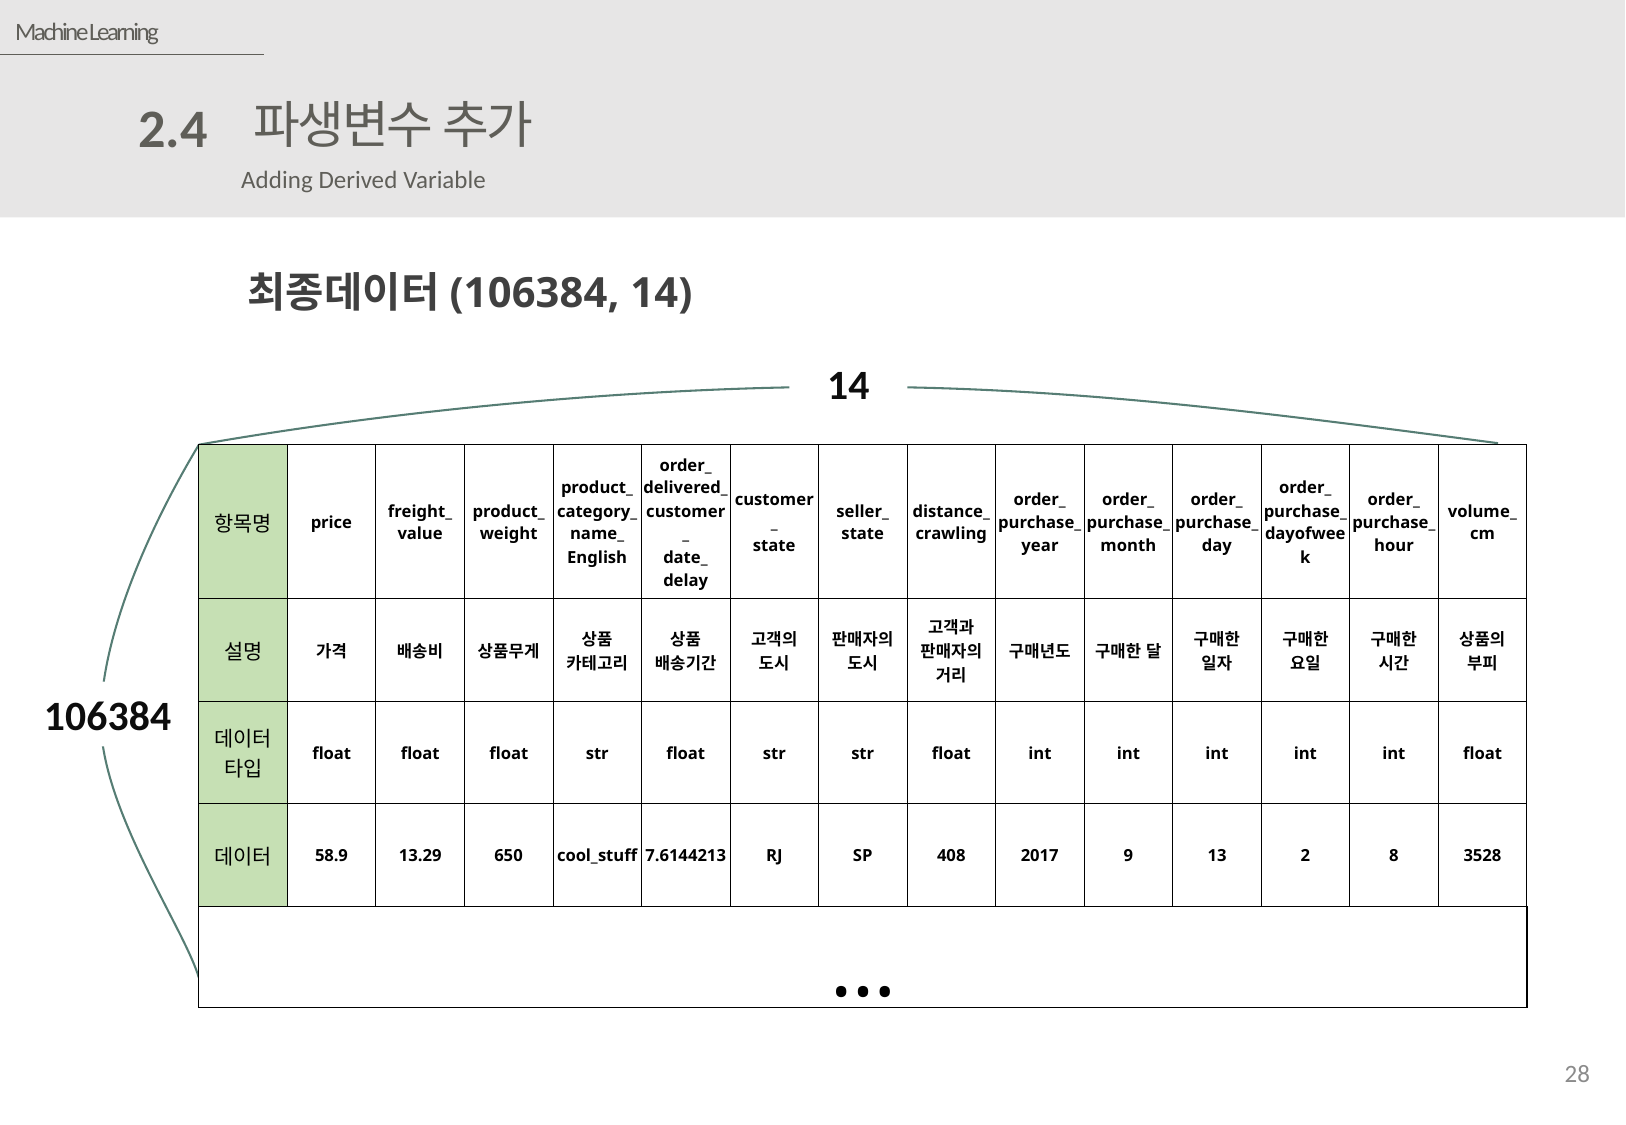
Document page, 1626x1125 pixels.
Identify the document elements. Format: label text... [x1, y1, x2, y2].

table_cell 배송비 [376, 599, 464, 701]
table_header order_ purchase_ day [1173, 445, 1261, 598]
table_cell 상품무게 [465, 599, 553, 701]
table_cell float [465, 702, 553, 803]
table_header order_ purchase_ year [996, 445, 1084, 598]
table_cell 9 [1085, 804, 1172, 906]
table_cell int [1085, 702, 1172, 803]
text_box 106384 [26, 681, 189, 747]
table_cell 고객과 판매자의 거리 [908, 599, 995, 701]
table_cell 3528 [1439, 804, 1526, 906]
slide_number 28 [1239, 1042, 1605, 1103]
text_box [198, 386, 1499, 444]
table_cell 2017 [996, 804, 1084, 906]
table_cell 구매한 시간 [1350, 599, 1438, 701]
table_cell float [908, 702, 995, 803]
text_box [0, 0, 1625, 219]
table_cell RJ [731, 804, 818, 906]
table_header price [288, 445, 375, 598]
table_cell cool_stuff [554, 804, 641, 906]
table_cell 7.6144213 [642, 804, 730, 906]
text_box [102, 444, 198, 979]
table_cell str [819, 702, 907, 803]
table_header freight_ value [376, 445, 464, 598]
table_header distance_ crawling [908, 445, 995, 598]
text_box 14 [789, 350, 908, 415]
table_header product_ weight [465, 445, 553, 598]
table_cell str [731, 702, 818, 803]
table_cell 13 [1173, 804, 1261, 906]
table_cell … [199, 907, 1526, 1021]
table_cell float [1439, 702, 1526, 803]
table_cell 판매자의 도시 [819, 599, 907, 701]
text_box Machine Learning [0, 7, 174, 53]
table_cell 구매한 요일 [1262, 599, 1349, 701]
table_cell 13.29 [376, 804, 464, 906]
table_cell 상품 배송기간 [642, 599, 730, 701]
table_cell 408 [908, 804, 995, 906]
table_cell int [1350, 702, 1438, 803]
table_cell float [642, 702, 730, 803]
table_cell 구매년도 [996, 599, 1084, 701]
table_cell float [376, 702, 464, 803]
table_header seller_ state [819, 445, 907, 598]
table_cell int [1262, 702, 1349, 803]
table_header order_ purchase_ hour [1350, 445, 1438, 598]
table_cell 고객의 도시 [731, 599, 818, 701]
table_header volume_ cm [1439, 445, 1526, 598]
table_cell str [554, 702, 641, 803]
table_header customer_ state [731, 445, 818, 598]
table_header order_ purchase_ dayofweek [1262, 445, 1349, 598]
text_box 2.4 [123, 86, 223, 166]
table_cell 58.9 [288, 804, 375, 906]
table_cell 상품의 부피 [1439, 599, 1526, 701]
table_cell 650 [465, 804, 553, 906]
text_box Adding Derived Variable [226, 156, 502, 202]
table_cell 구매한 일자 [1173, 599, 1261, 701]
table_cell 가격 [288, 599, 375, 701]
table_header order_ purchase_ month [1085, 445, 1172, 598]
table_cell 8 [1350, 804, 1438, 906]
table_cell 2 [1262, 804, 1349, 906]
table_cell SP [819, 804, 907, 906]
table_cell 구매한 달 [1085, 599, 1172, 701]
table_cell float [288, 702, 375, 803]
table_cell 설명 [199, 599, 287, 701]
table_header 항목명 [199, 445, 287, 598]
text_box 파생변수 추가 [239, 85, 549, 161]
table_cell 데이터 타입 [199, 702, 287, 803]
table_cell 데이터 [199, 804, 287, 906]
table_cell int [996, 702, 1084, 803]
table_header order_ delivered_ customer_ date_ delay [642, 445, 730, 598]
table_header product_ category_ name_ English [554, 445, 641, 598]
text_box 최종데이터(106384, 14) [232, 233, 708, 323]
table_cell int [1173, 702, 1261, 803]
table_cell 상품 카테고리 [554, 599, 641, 701]
